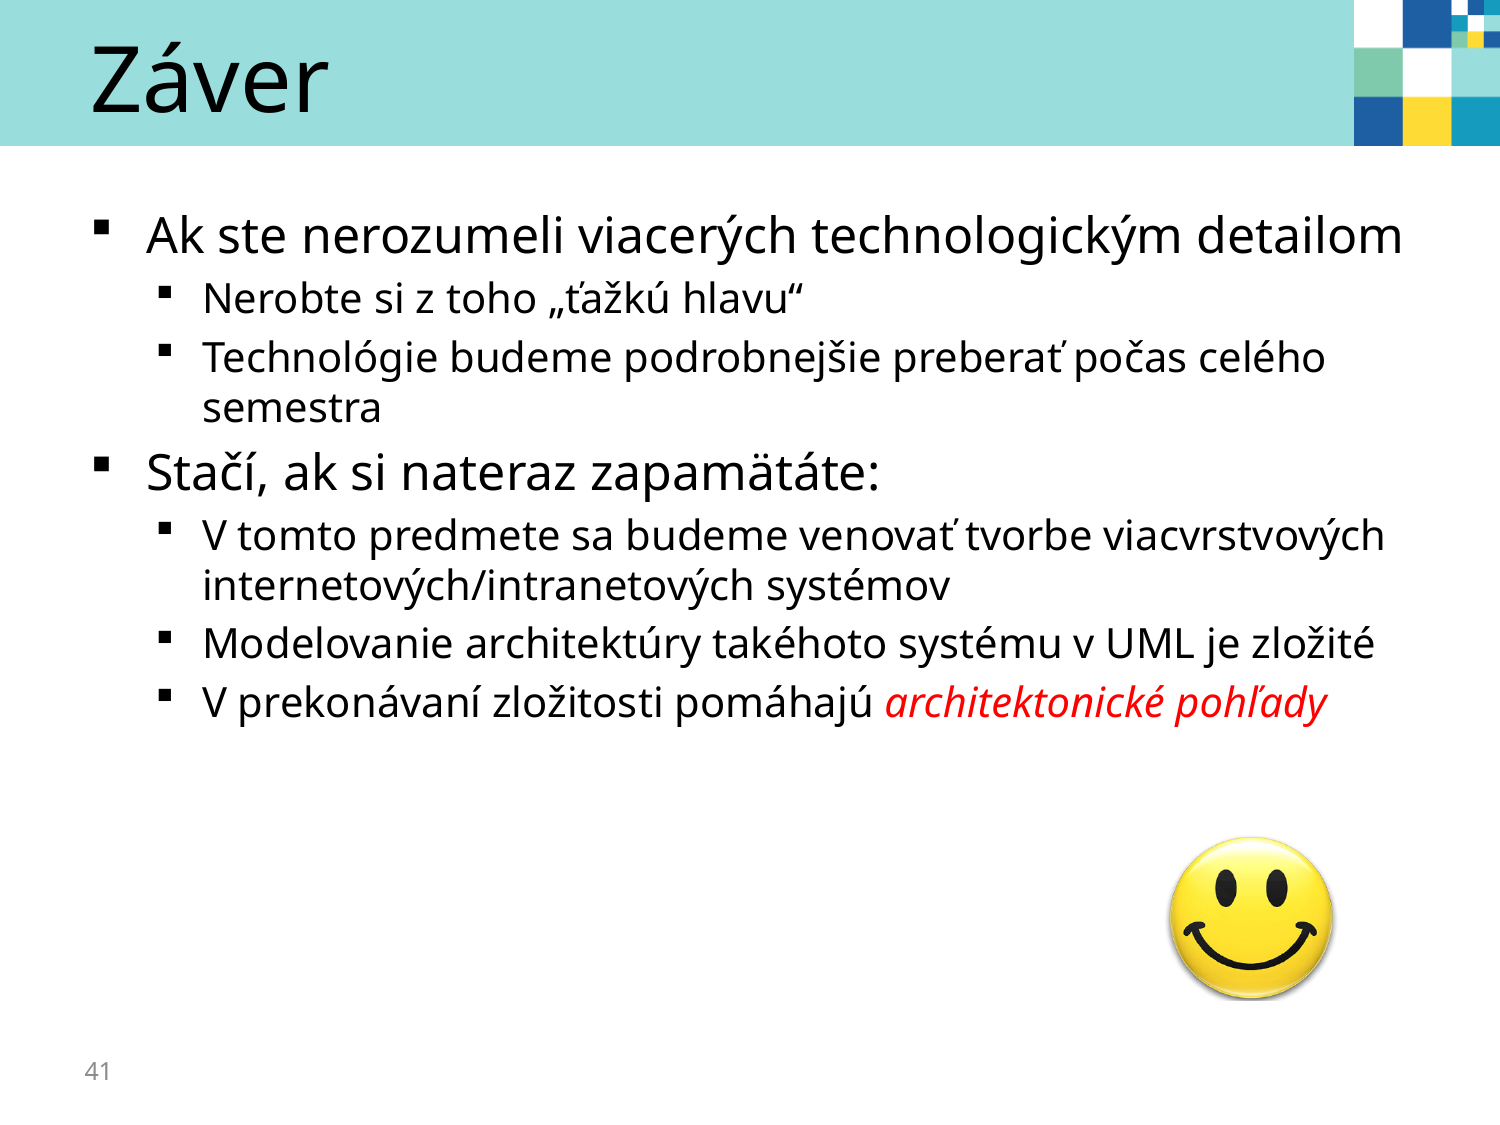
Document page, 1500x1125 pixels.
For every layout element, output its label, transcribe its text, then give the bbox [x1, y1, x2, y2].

title Záver [75, 11, 1336, 141]
picture [1151, 830, 1354, 1006]
slide_number 41 [58, 1042, 140, 1103]
list Ak ste nerozumeli viacerých technologickým detailom Nerobte si z toho „ťažkú hlavu“ Technológie budeme podrobnejšie preberať počas celého semestra Stačí, ak si nateraz zapamätáte: V tomto predmete sa budeme venovať tvorbe viacvrstvových internetových/intranetových systémov Modelovanie architektúry takéhoto systému v UML je zložité V prekonávaní zložitosti pomáhajú architektonické pohľady [75, 196, 1425, 1005]
picture [0, 0, 1500, 146]
